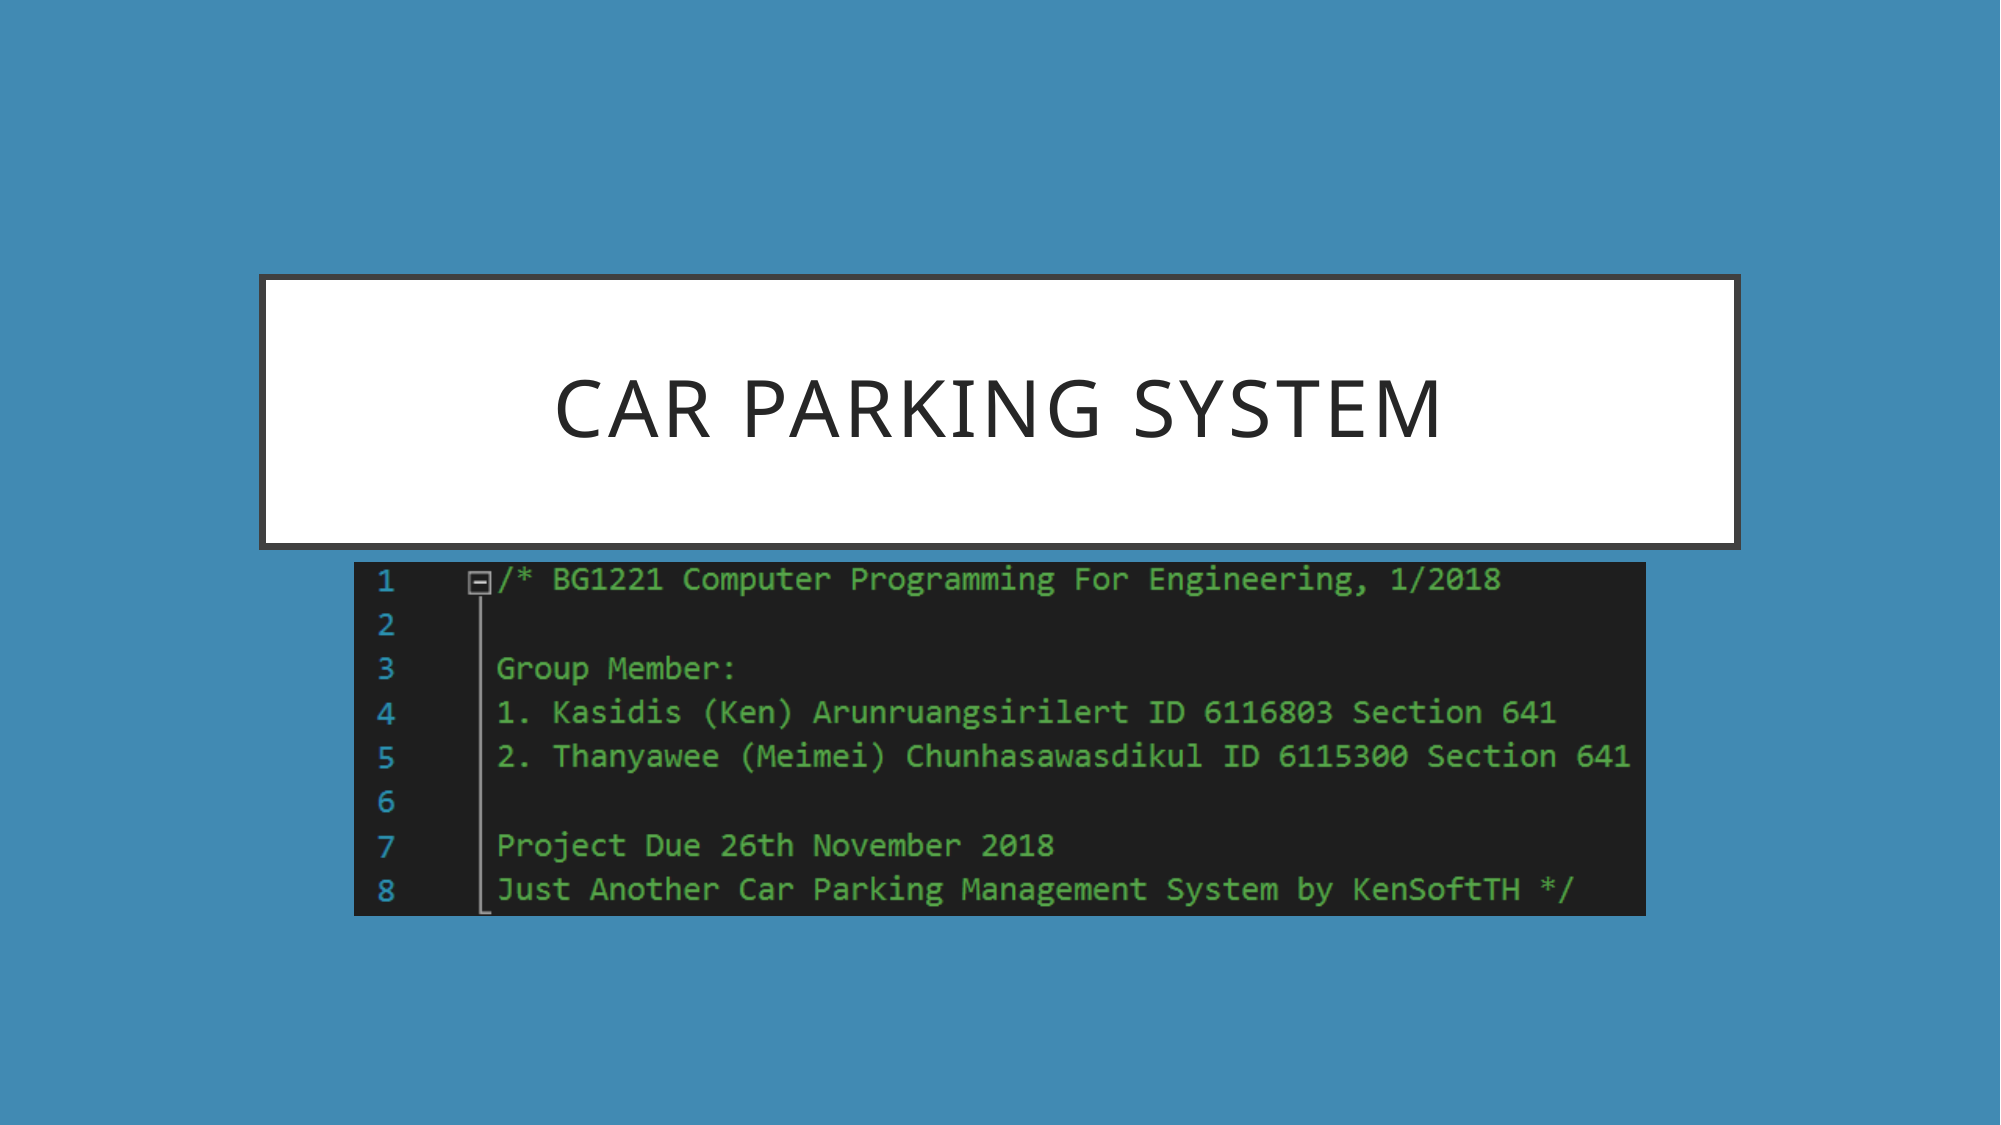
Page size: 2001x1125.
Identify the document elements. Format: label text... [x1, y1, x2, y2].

picture [354, 562, 1646, 916]
title Car Parking System [259, 274, 1741, 550]
